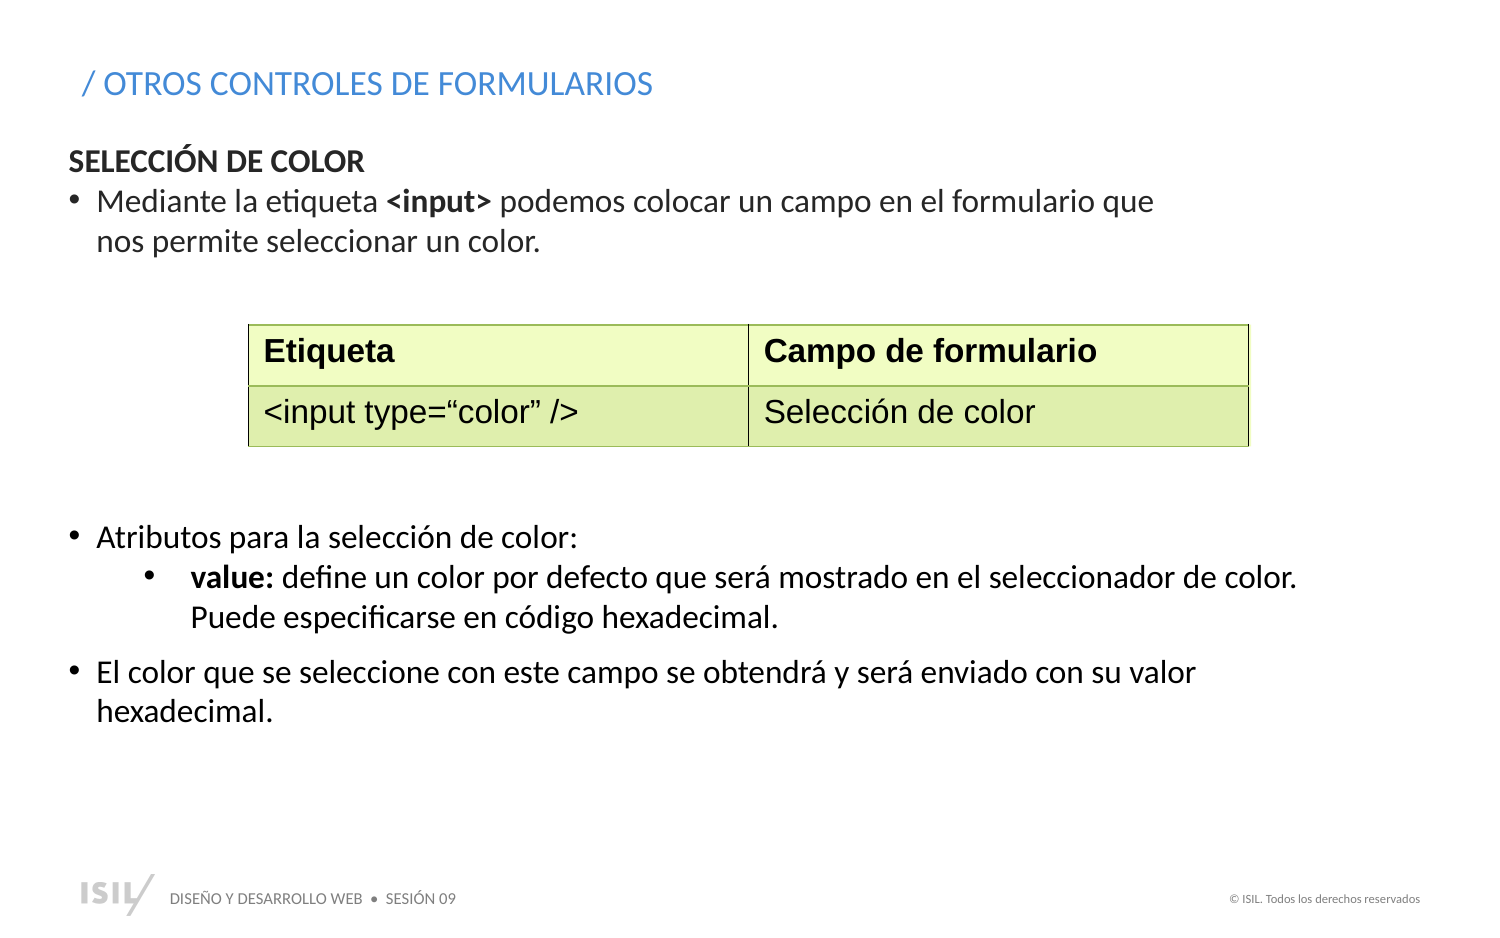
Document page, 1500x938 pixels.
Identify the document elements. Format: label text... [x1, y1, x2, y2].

text_box Atributos para la selección de color: value: define un color por defecto que será mostrado en el seleccionador de color. Puede especificarse en código hexadecimal. El color que se seleccione con este campo se obtendrá y será enviado con su valor hexadecimal. [66, 515, 1344, 730]
table_cell Selección de color [749, 387, 1248, 446]
text_box / OTROS CONTROLES DE FORMULARIOS [66, 52, 1249, 111]
table_cell <input type=“color” /> [249, 387, 748, 446]
text_box SELECCIÓN DE COLOR Mediante la etiqueta <input> podemos colocar un campo en el formulario que nos permite seleccionar un color. [66, 139, 1201, 259]
table_header Etiqueta [249, 326, 748, 385]
table_header Campo de formulario [749, 326, 1248, 385]
